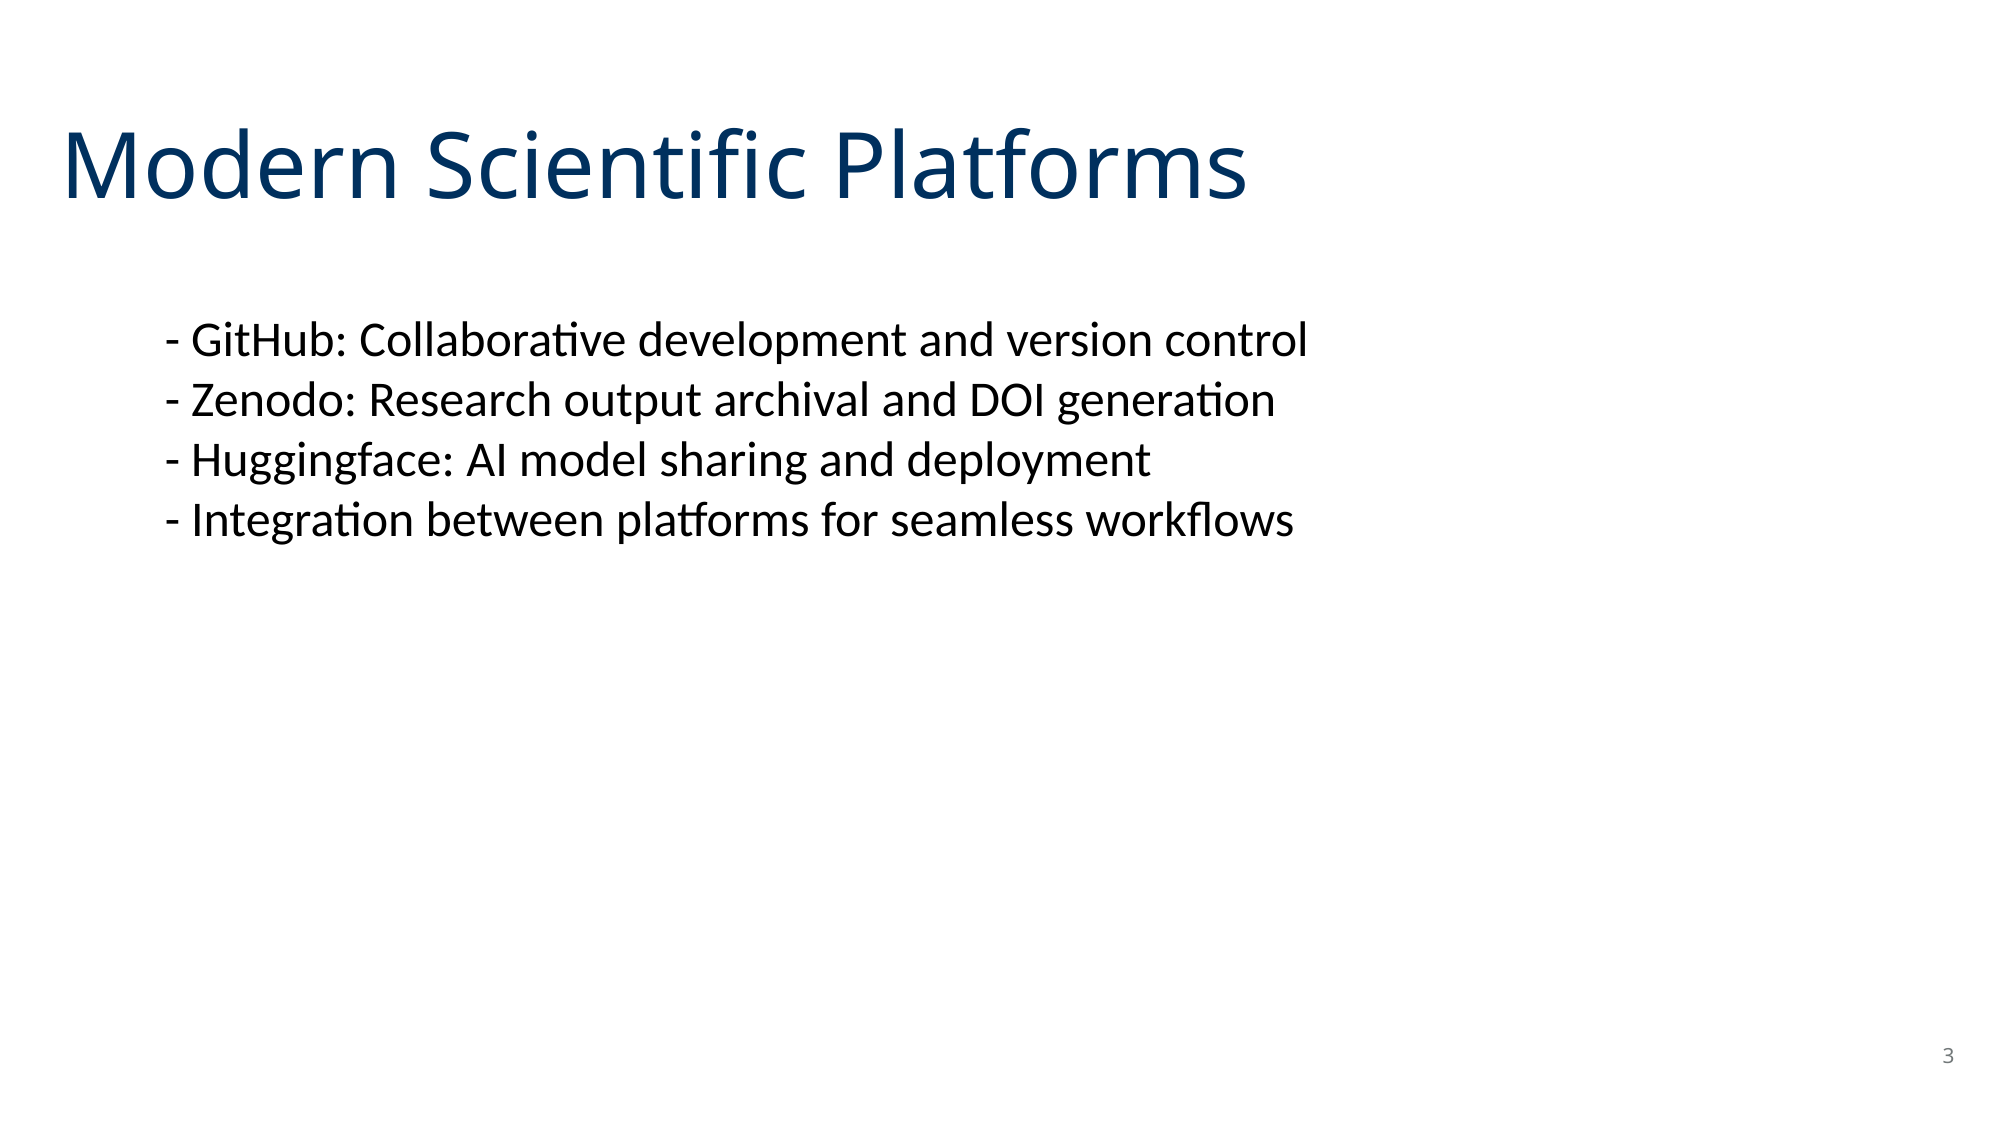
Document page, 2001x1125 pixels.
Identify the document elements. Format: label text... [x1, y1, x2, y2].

title Modern Scientific Platforms [45, 59, 1863, 278]
text_box - GitHub: Collaborative development and version control - Zenodo: Research output archival and DOI generation - Huggingface: AI model sharing and deployment - Integration between platforms for seamless workflows [150, 299, 1851, 555]
